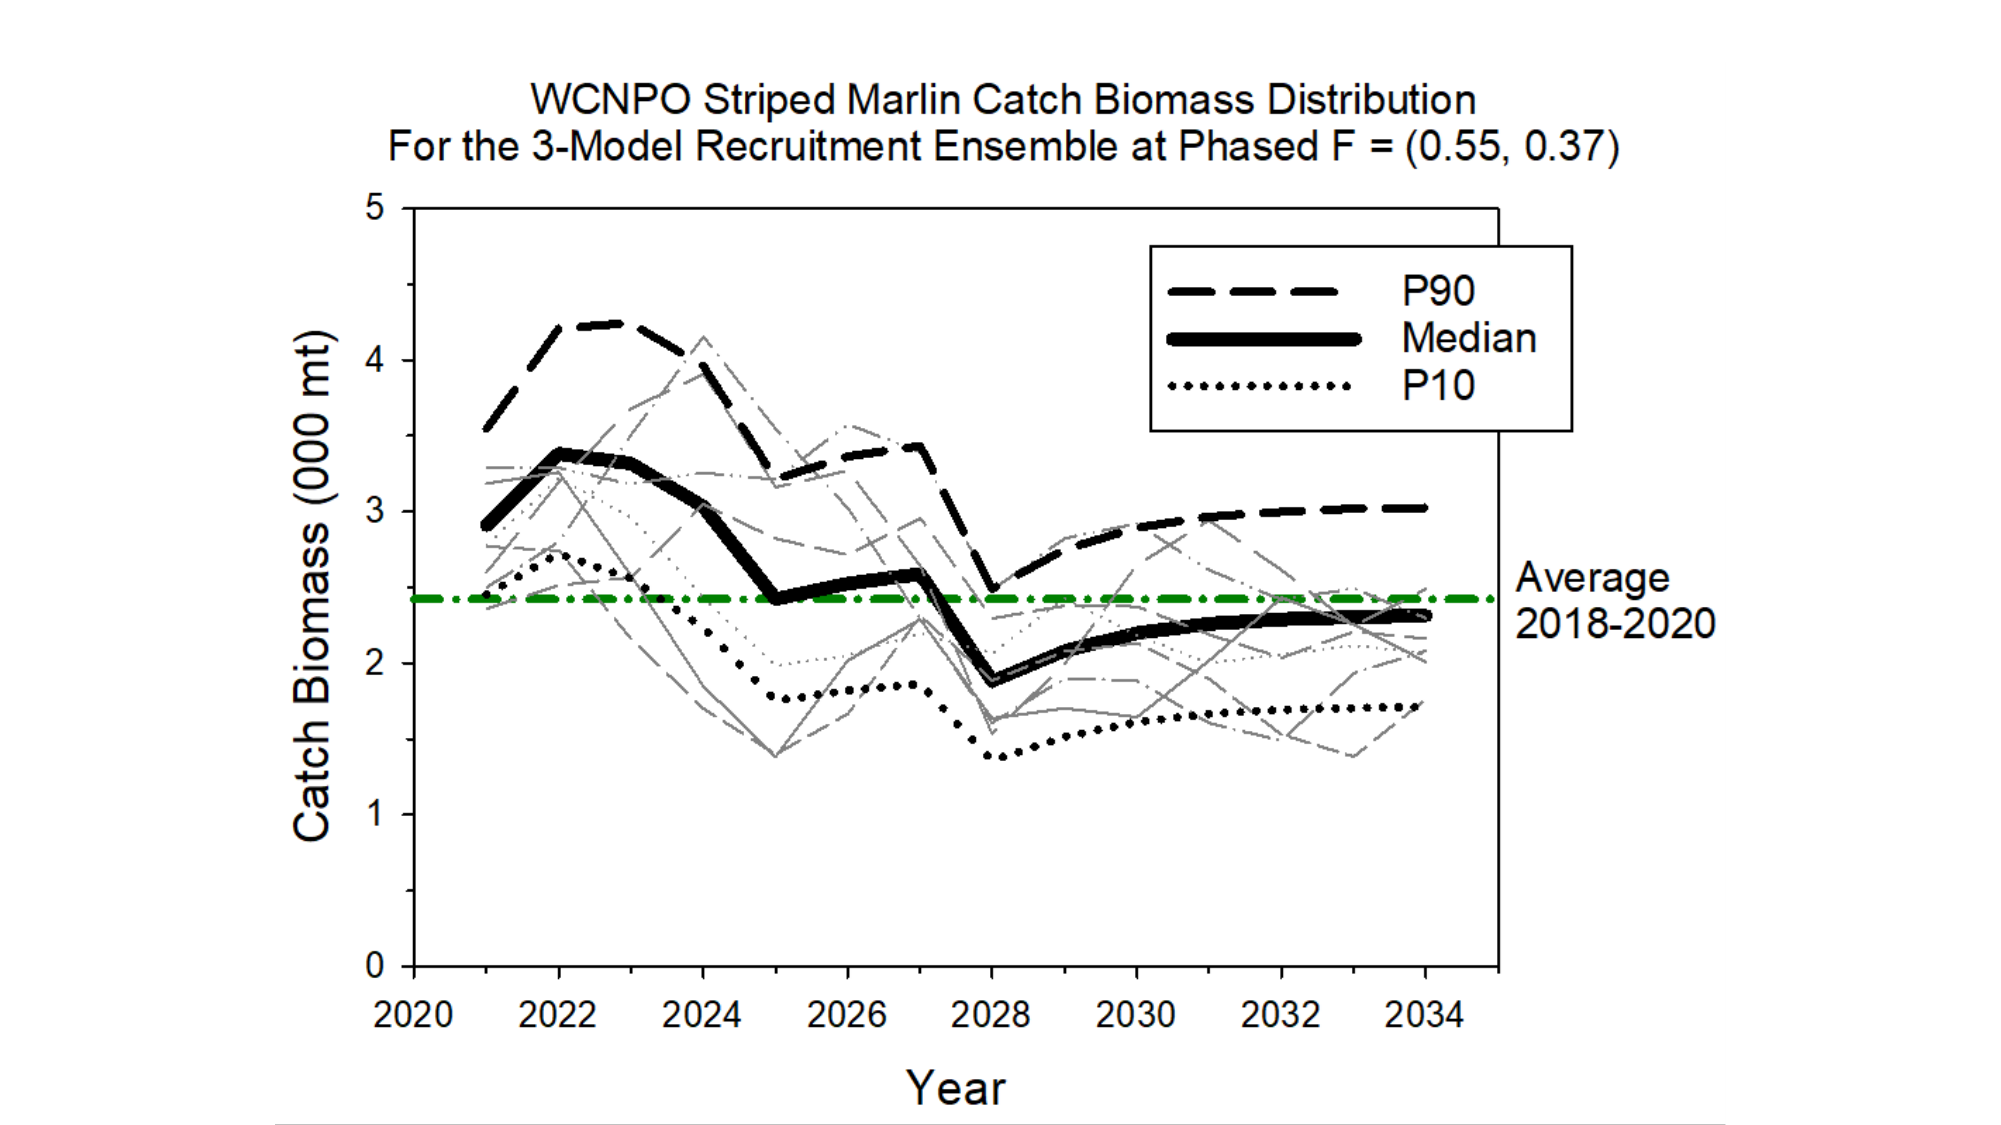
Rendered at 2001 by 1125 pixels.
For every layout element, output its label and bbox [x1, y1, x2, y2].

picture [274, 61, 1726, 1125]
